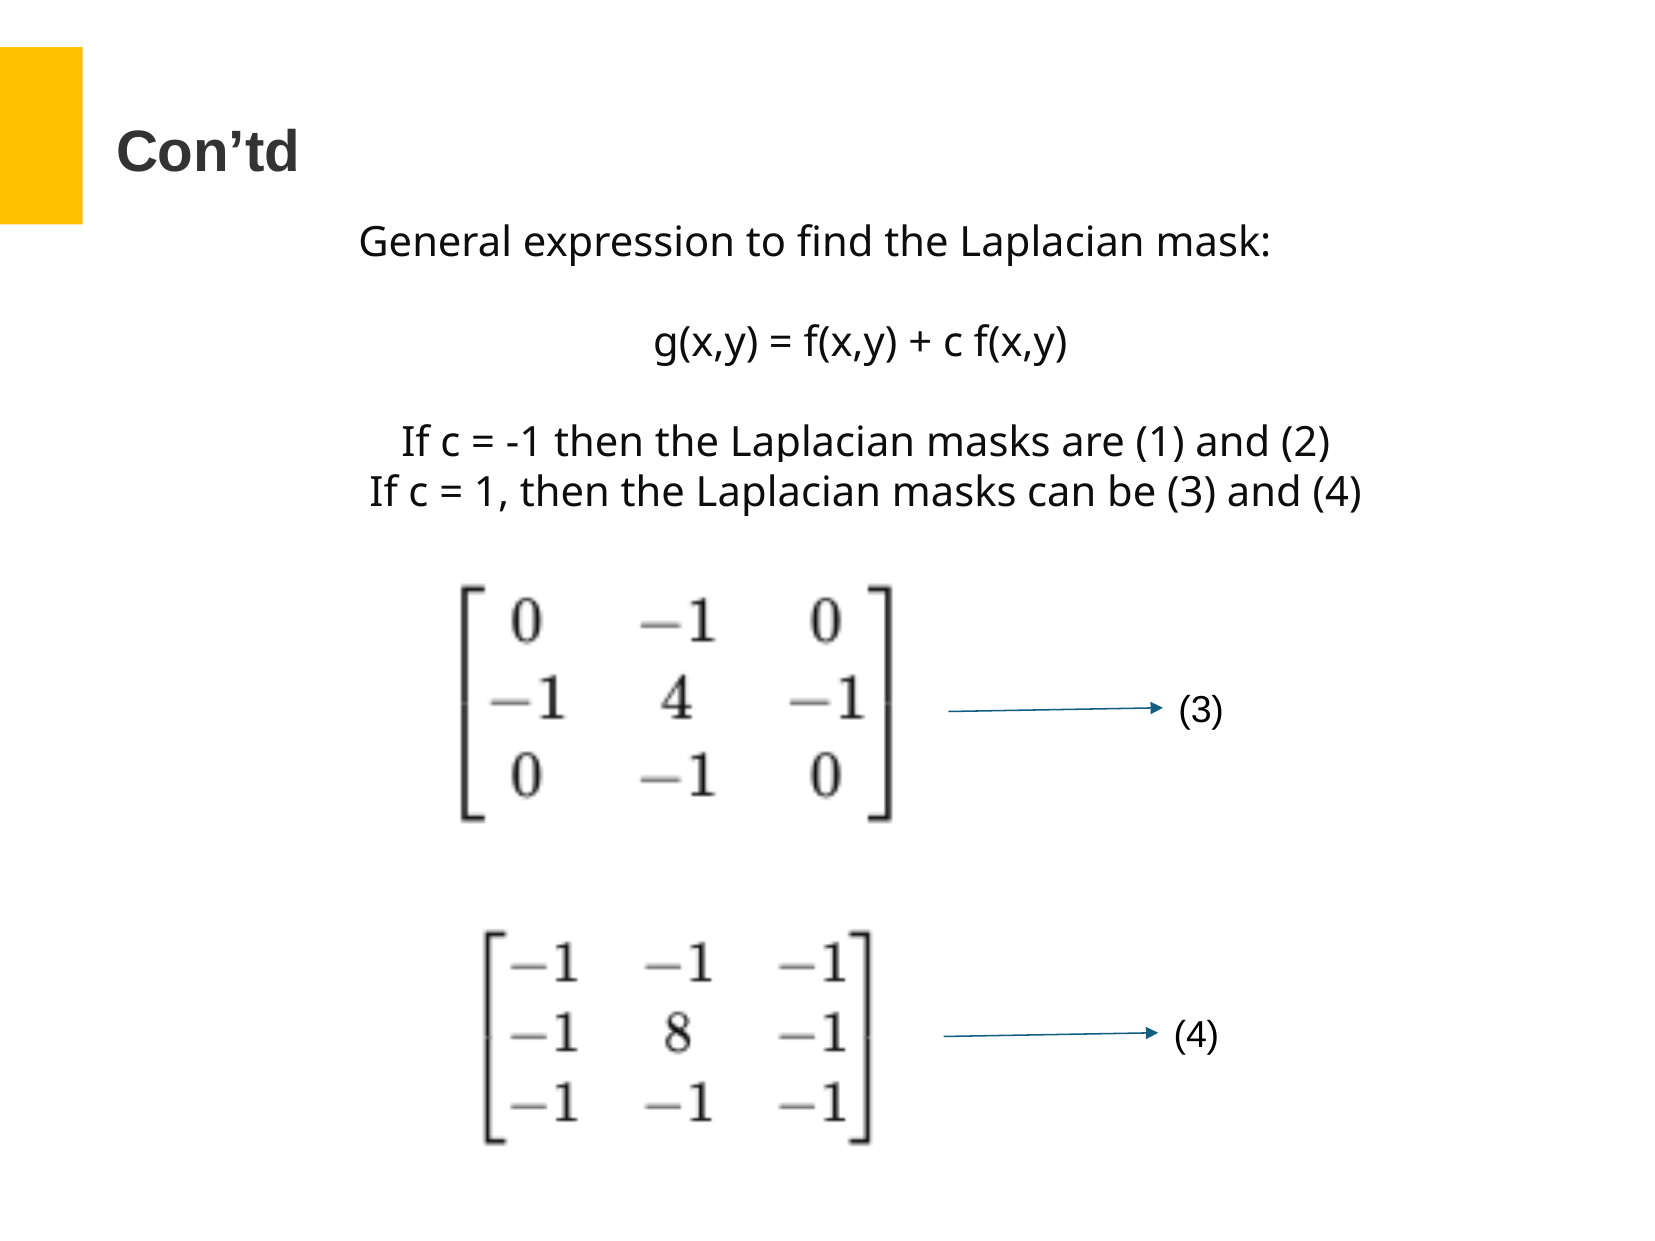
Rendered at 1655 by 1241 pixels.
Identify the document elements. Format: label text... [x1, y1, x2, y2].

title Con’td [116, 112, 1441, 184]
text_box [943, 1032, 1159, 1037]
text_box (3) [1163, 677, 1240, 737]
text_box (4) [1158, 1002, 1235, 1062]
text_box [947, 707, 1164, 712]
picture [404, 873, 914, 1192]
picture [364, 525, 954, 845]
